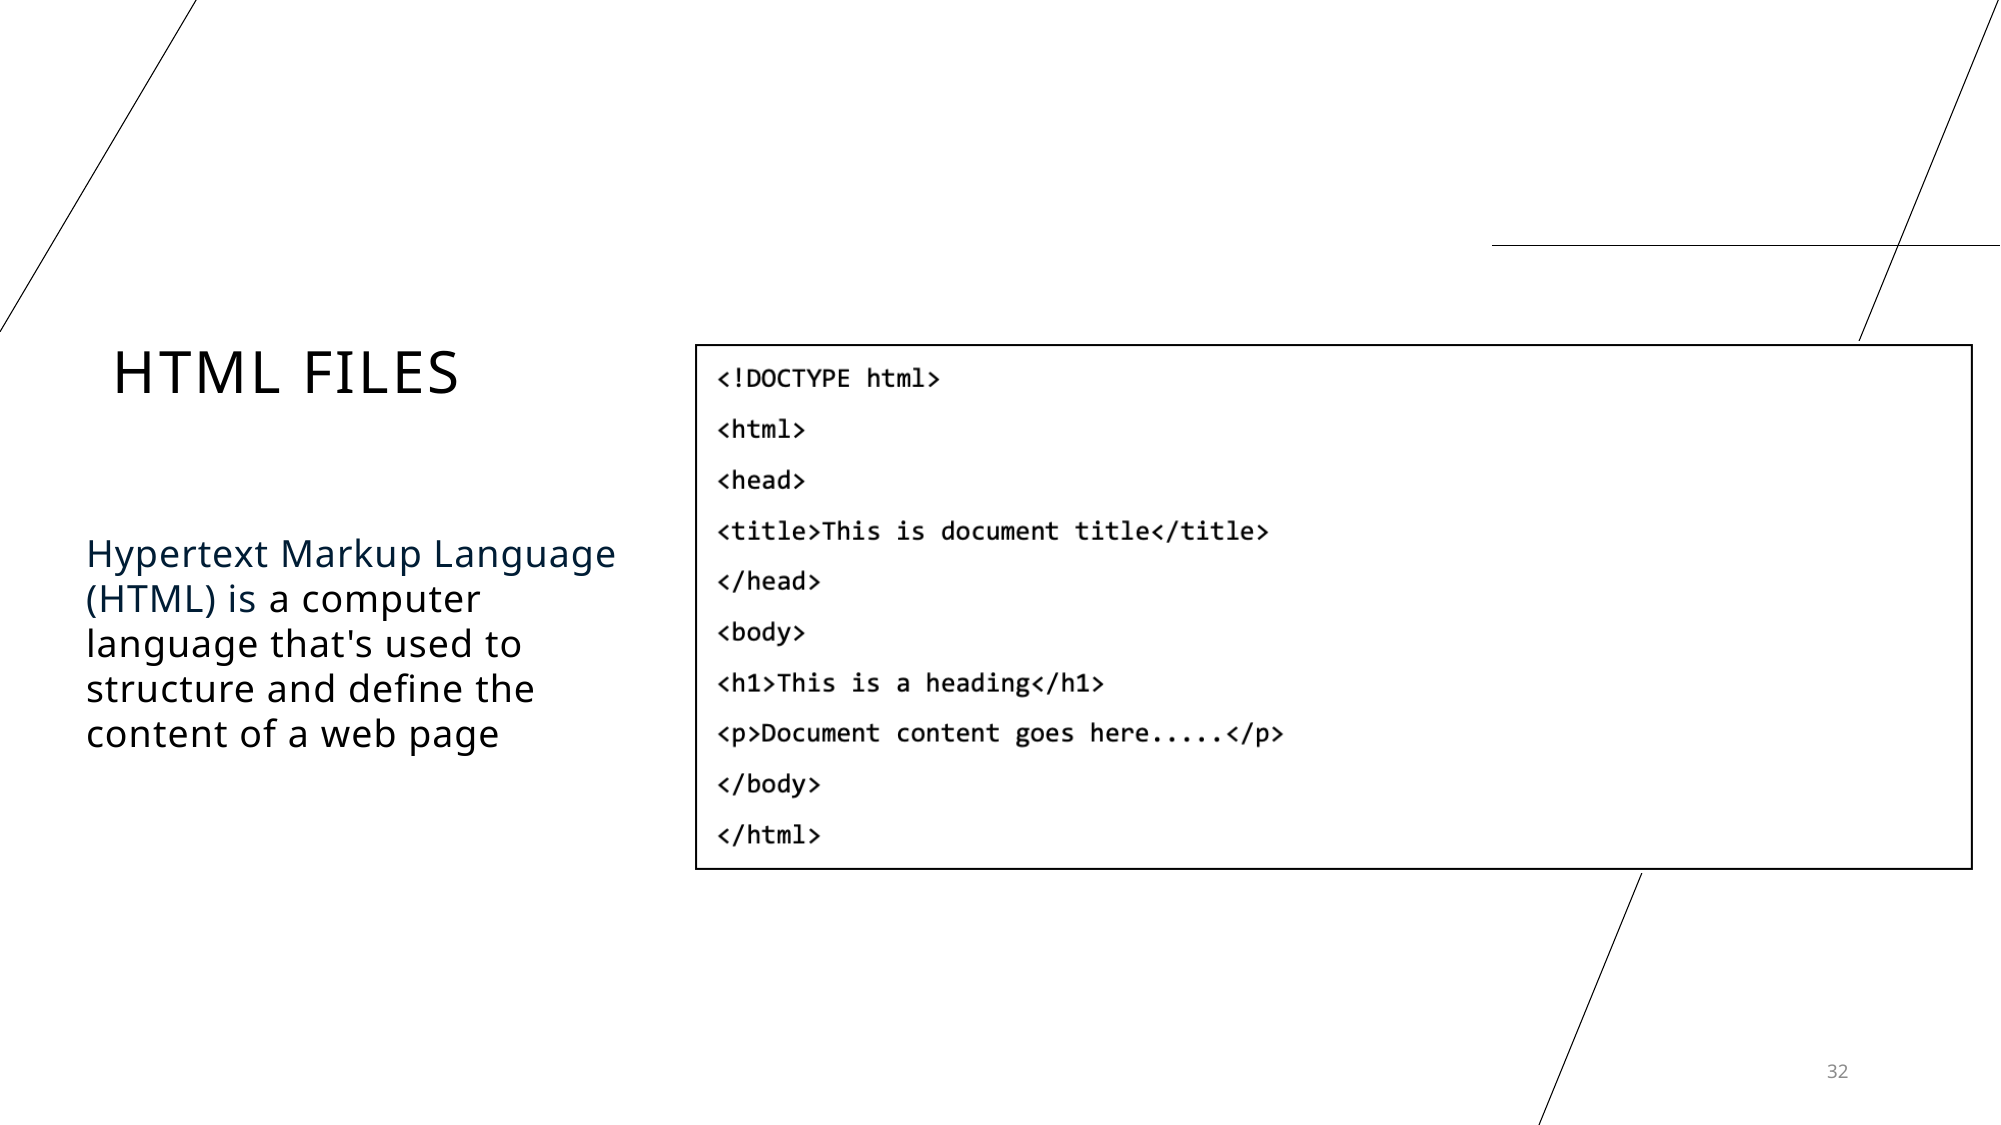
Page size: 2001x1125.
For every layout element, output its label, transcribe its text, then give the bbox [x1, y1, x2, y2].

slide_number 32 [1701, 1042, 1864, 1103]
title HTML files [97, 214, 649, 414]
picture [691, 341, 1977, 873]
list Hypertext Markup Language (HTML) is a computer language that's used to structure and define the content of a web page [71, 522, 650, 1013]
